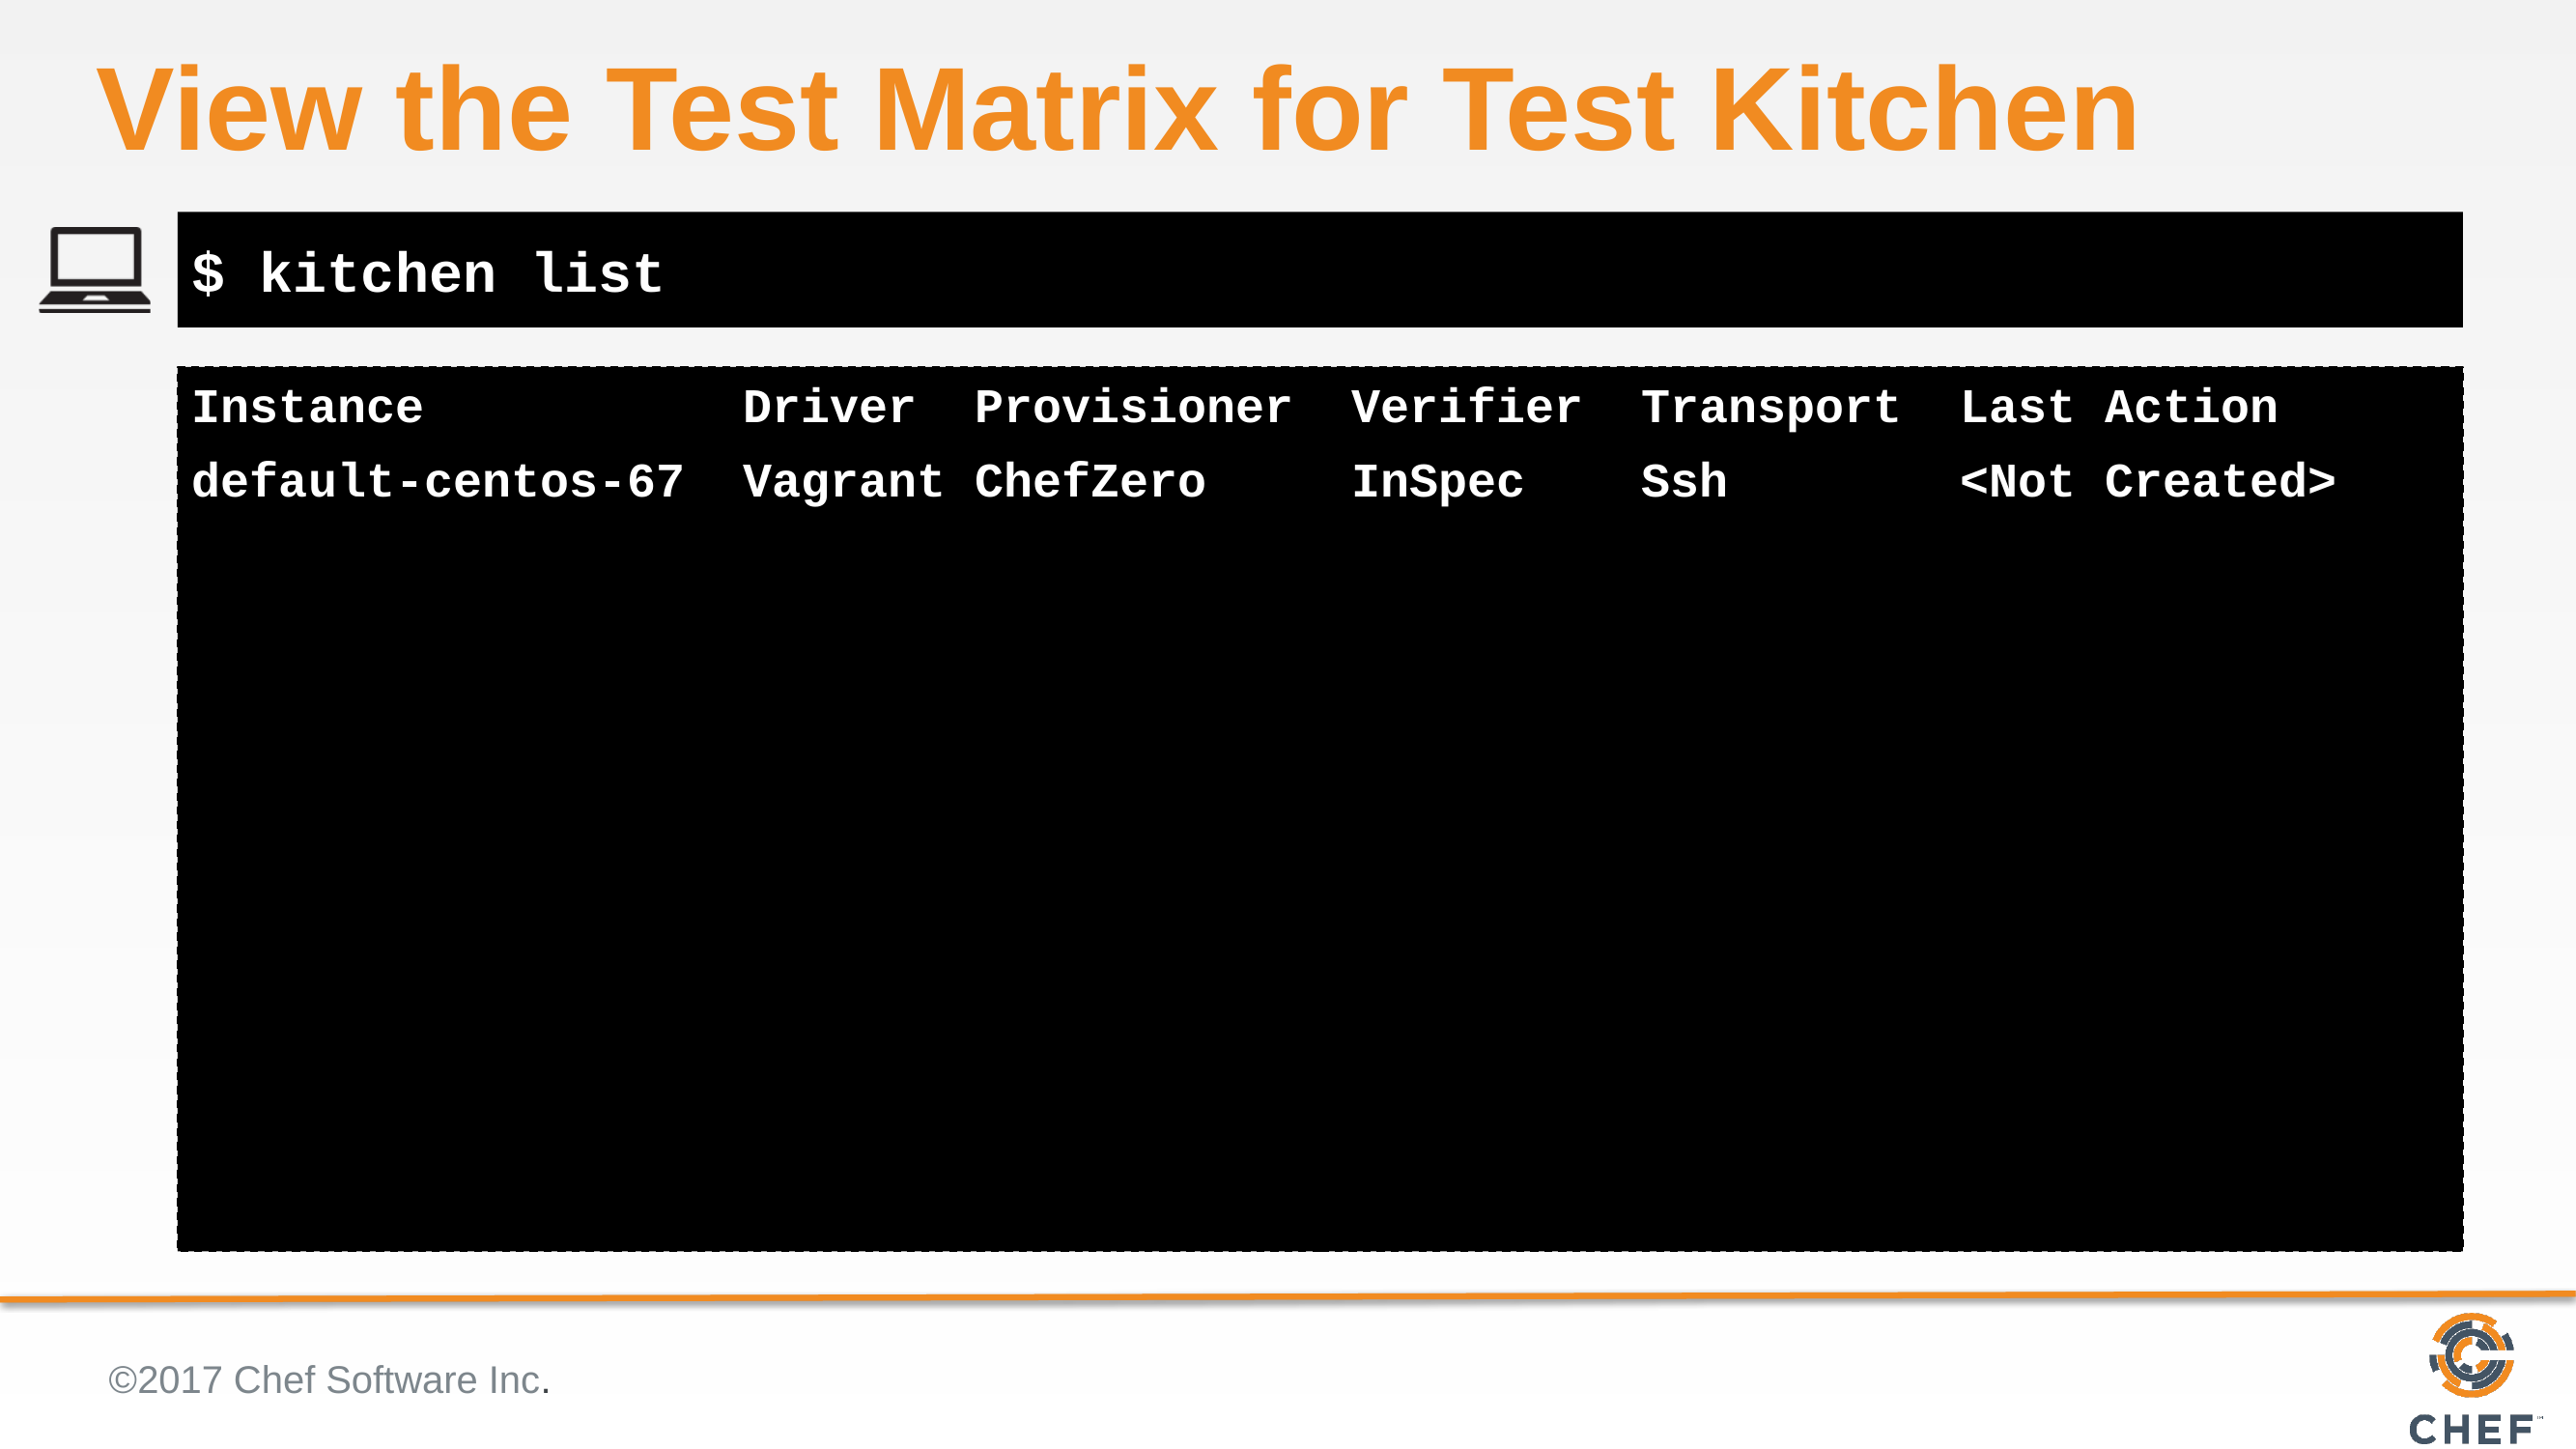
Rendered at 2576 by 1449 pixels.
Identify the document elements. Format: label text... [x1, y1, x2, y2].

list $ kitchen list [177, 212, 2463, 327]
list Instance Driver Provisioner Verifier Transport Last Action default-centos-67 Vagrant ChefZero InSpec Ssh <Not Created> [177, 366, 2464, 1252]
title View the Test Matrix for Test Kitchen [96, 48, 2463, 180]
picture [2399, 1297, 2551, 1449]
